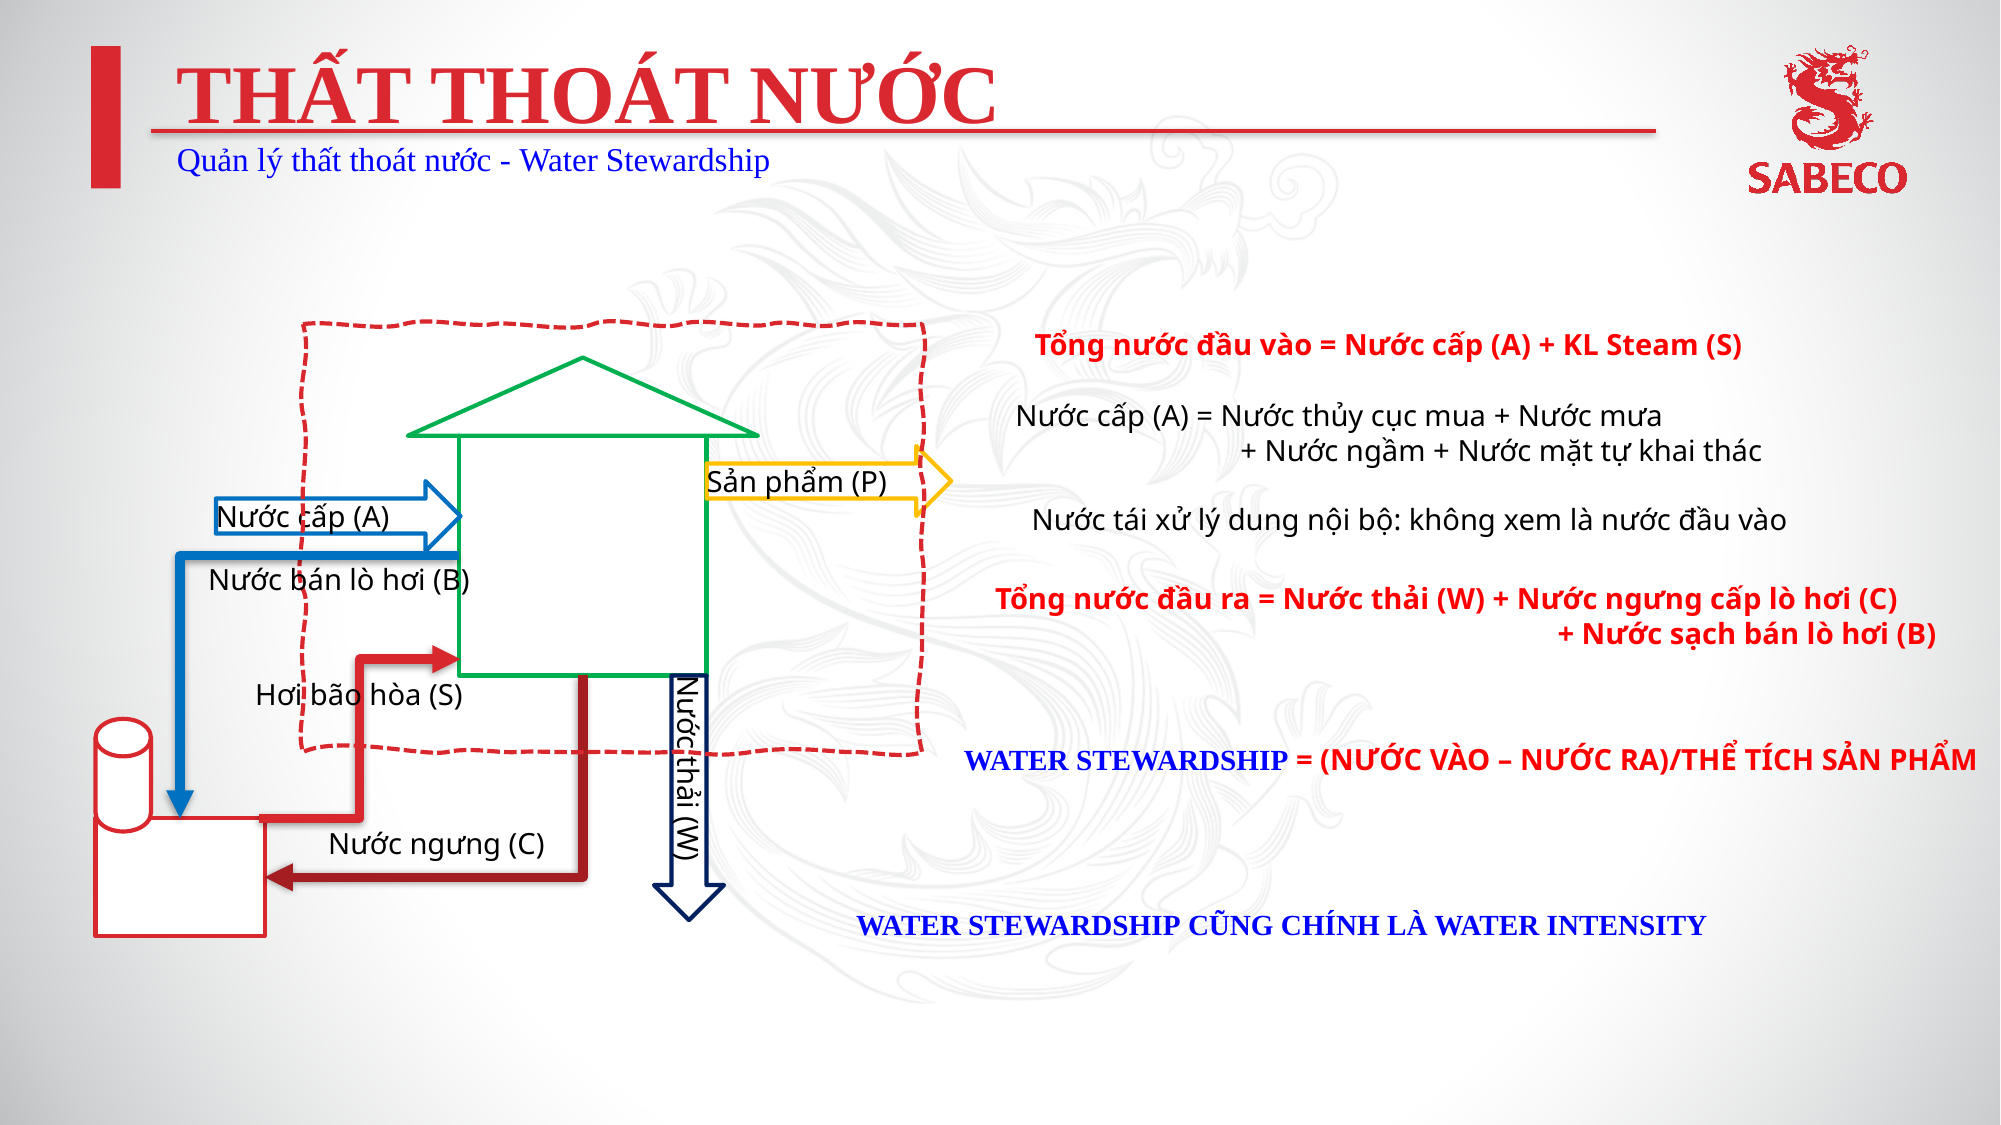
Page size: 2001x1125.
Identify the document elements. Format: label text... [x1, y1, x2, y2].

text_box WATER STEWARDSHIP CŨNG CHÍNH LÀ WATER INTENSITY [841, 899, 1841, 950]
title THẤT THOÁT NƯỚC [171, 34, 1303, 130]
text_box Tổng nước đầu vào = Nước cấp (A) + KL Steam (S) [1034, 326, 1751, 362]
text_box Nước tái xử lý dung nội bộ: không xem là nước đầu vào [1031, 500, 1788, 536]
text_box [95, 323, 952, 937]
list Quản lý thất thoát nước - Water Stewardship [167, 132, 941, 189]
title THẤT THOÁT NƯỚC [941, 132, 1303, 140]
picture [0, 0, 2001, 1125]
text_box WATER STEWARDSHIP = (NƯỚC VÀO – NƯỚC RA)/THỂ TÍCH SẢN PHẨM [963, 741, 1986, 777]
text_box Tổng nước đầu ra = Nước thải (W) + Nước ngưng cấp lò hơi (C) + Nước sạch bán lò hơi (B) [995, 580, 1945, 651]
text_box Nước cấp (A) = Nước thủy cục mua + Nước mưa + Nước ngầm + Nước mặt tự khai thác [1015, 396, 1771, 467]
